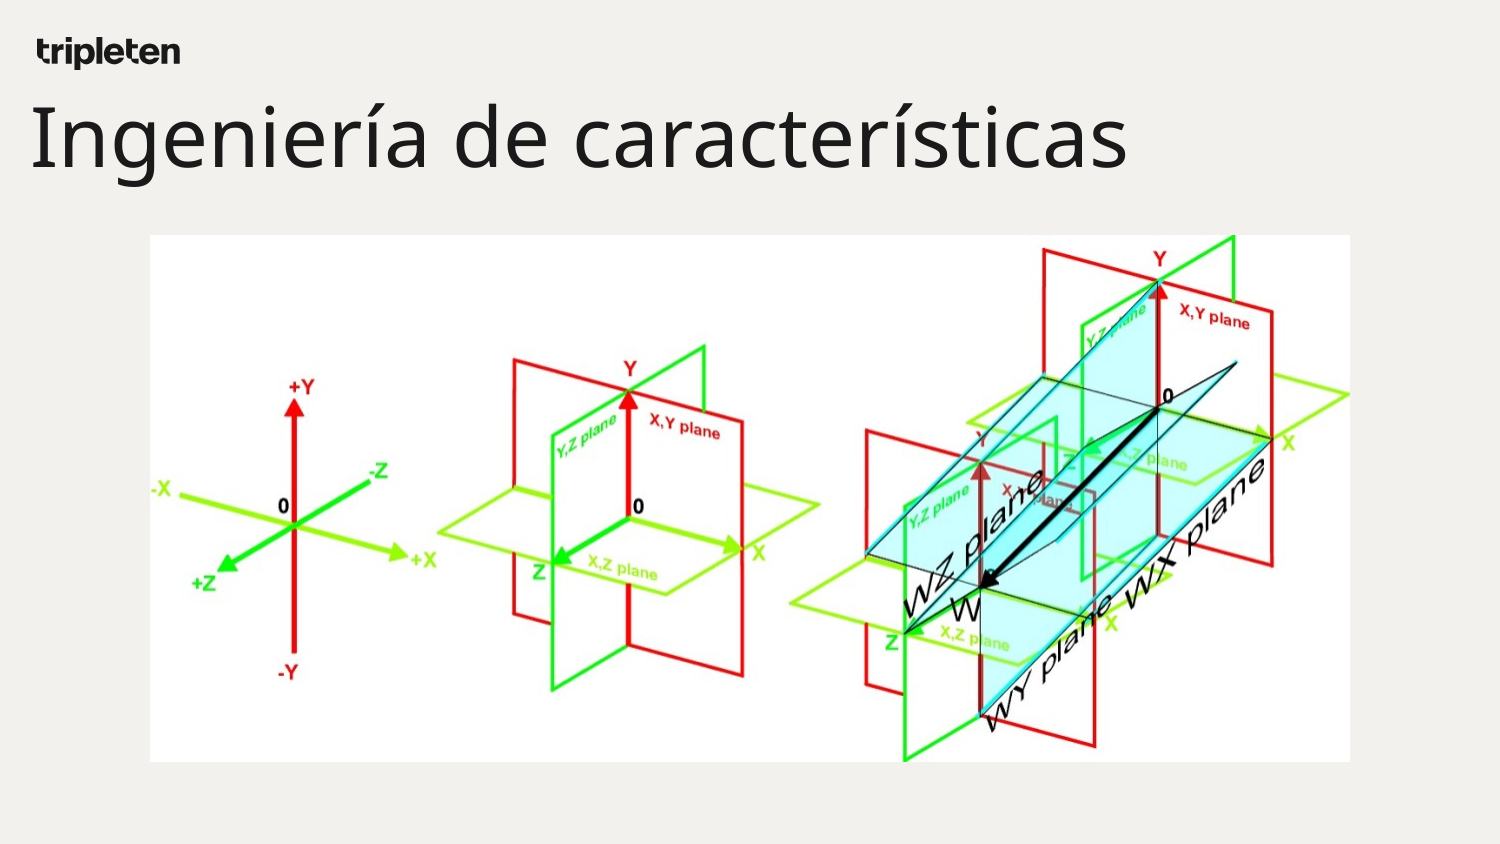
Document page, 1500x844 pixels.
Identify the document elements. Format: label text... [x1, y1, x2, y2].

title Ingeniería de características [15, 69, 1414, 241]
picture [37, 37, 180, 70]
picture [149, 235, 1351, 763]
